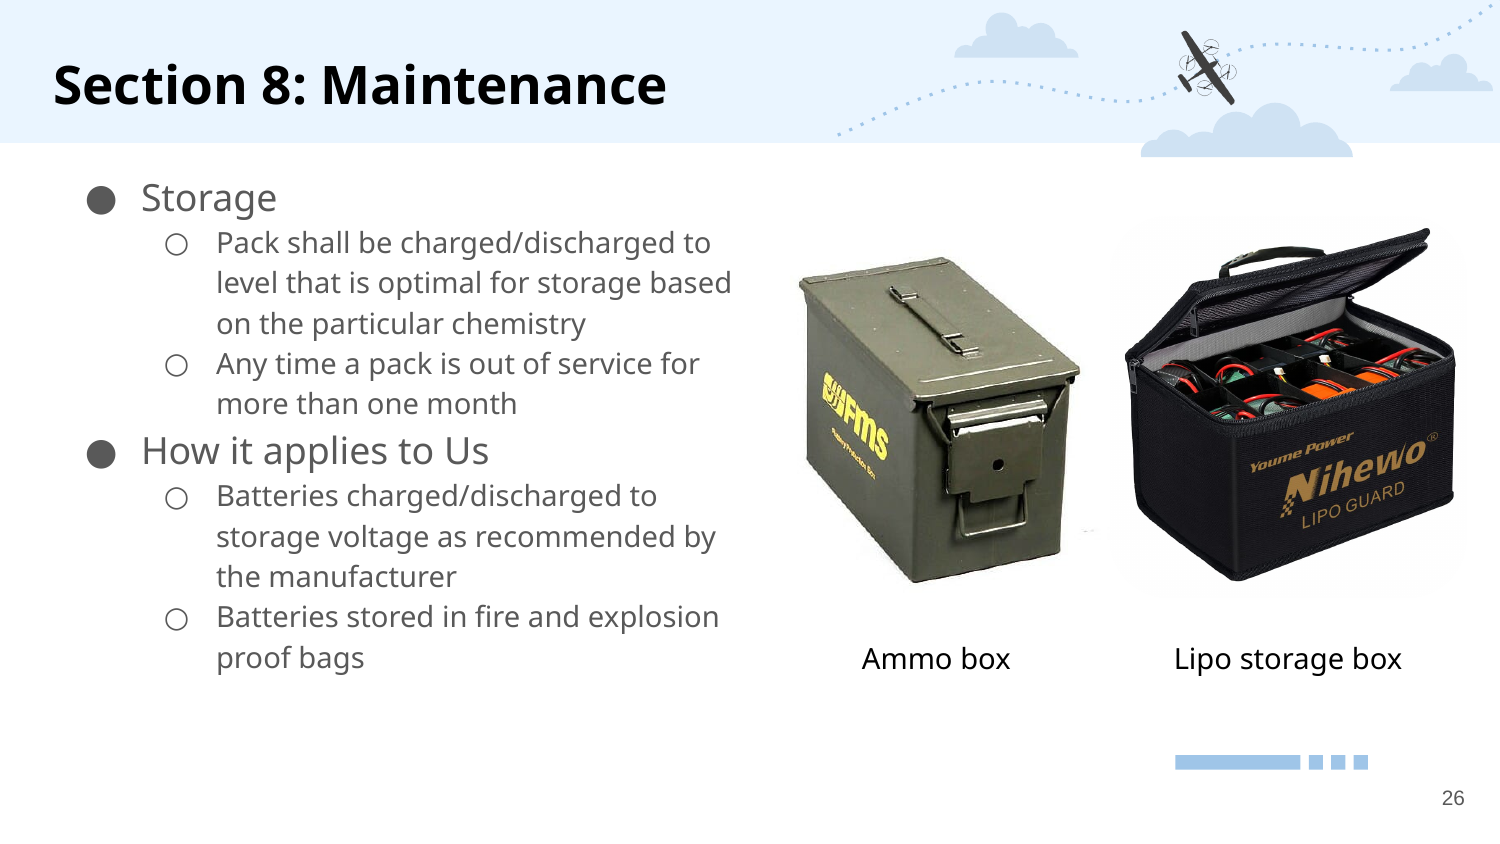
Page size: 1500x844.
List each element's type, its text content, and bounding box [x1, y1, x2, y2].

slide_number ‹#› [1389, 764, 1480, 830]
picture [779, 215, 1467, 612]
text_box Ammo box [772, 625, 1102, 691]
list Storage Pack shall be charged/discharged to level that is optimal for storage based on the particular chemistry Any time a pack is out of service for more than one month How it applies to Us Batteries charged/discharged to storage voltage as recommended by the manufacturer Batteries stored in fire and explosion proof bags [51, 152, 772, 830]
text_box Lipo storage box [1122, 625, 1454, 691]
title Section 8: Maintenance [38, 36, 1071, 131]
picture [1169, 30, 1246, 105]
